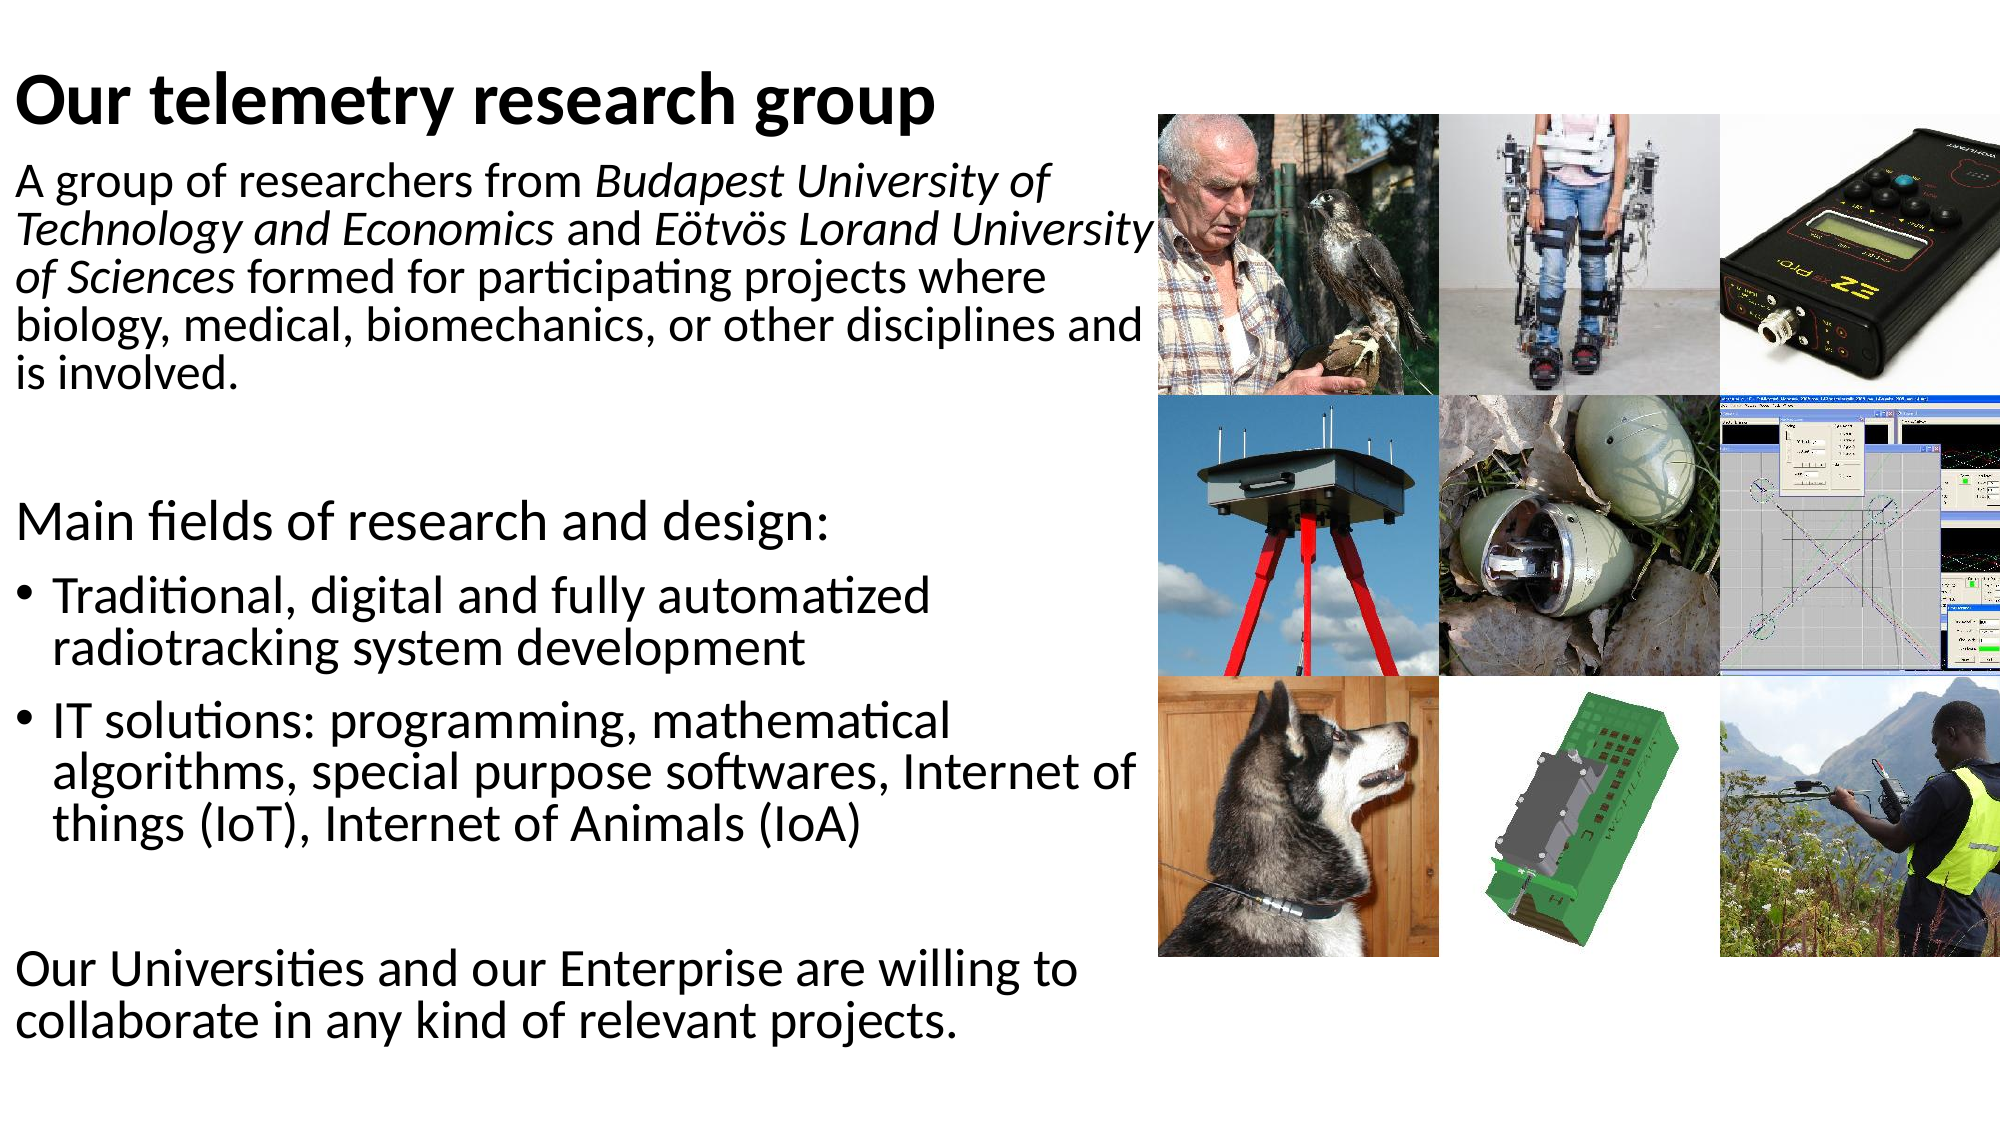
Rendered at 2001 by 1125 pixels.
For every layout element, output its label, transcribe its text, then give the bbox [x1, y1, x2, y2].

list Our telemetry research group A group of researchers from Budapest University of Technology and Economics and Eötvös Lorand University of Sciences formed for participating projects where biology, medical, biomechanics, or other disciplines and is involved. Main fields of research and design: Traditional, digital and fully automatized radiotracking system development IT solutions: programming, mathematical algorithms, special purpose softwares, Internet of things (IoT), Internet of Animals (IoA) Our Universities and our Enterprise are willing to collaborate in any kind of relevant projects. [0, 59, 1186, 1125]
picture [1157, 114, 2000, 957]
